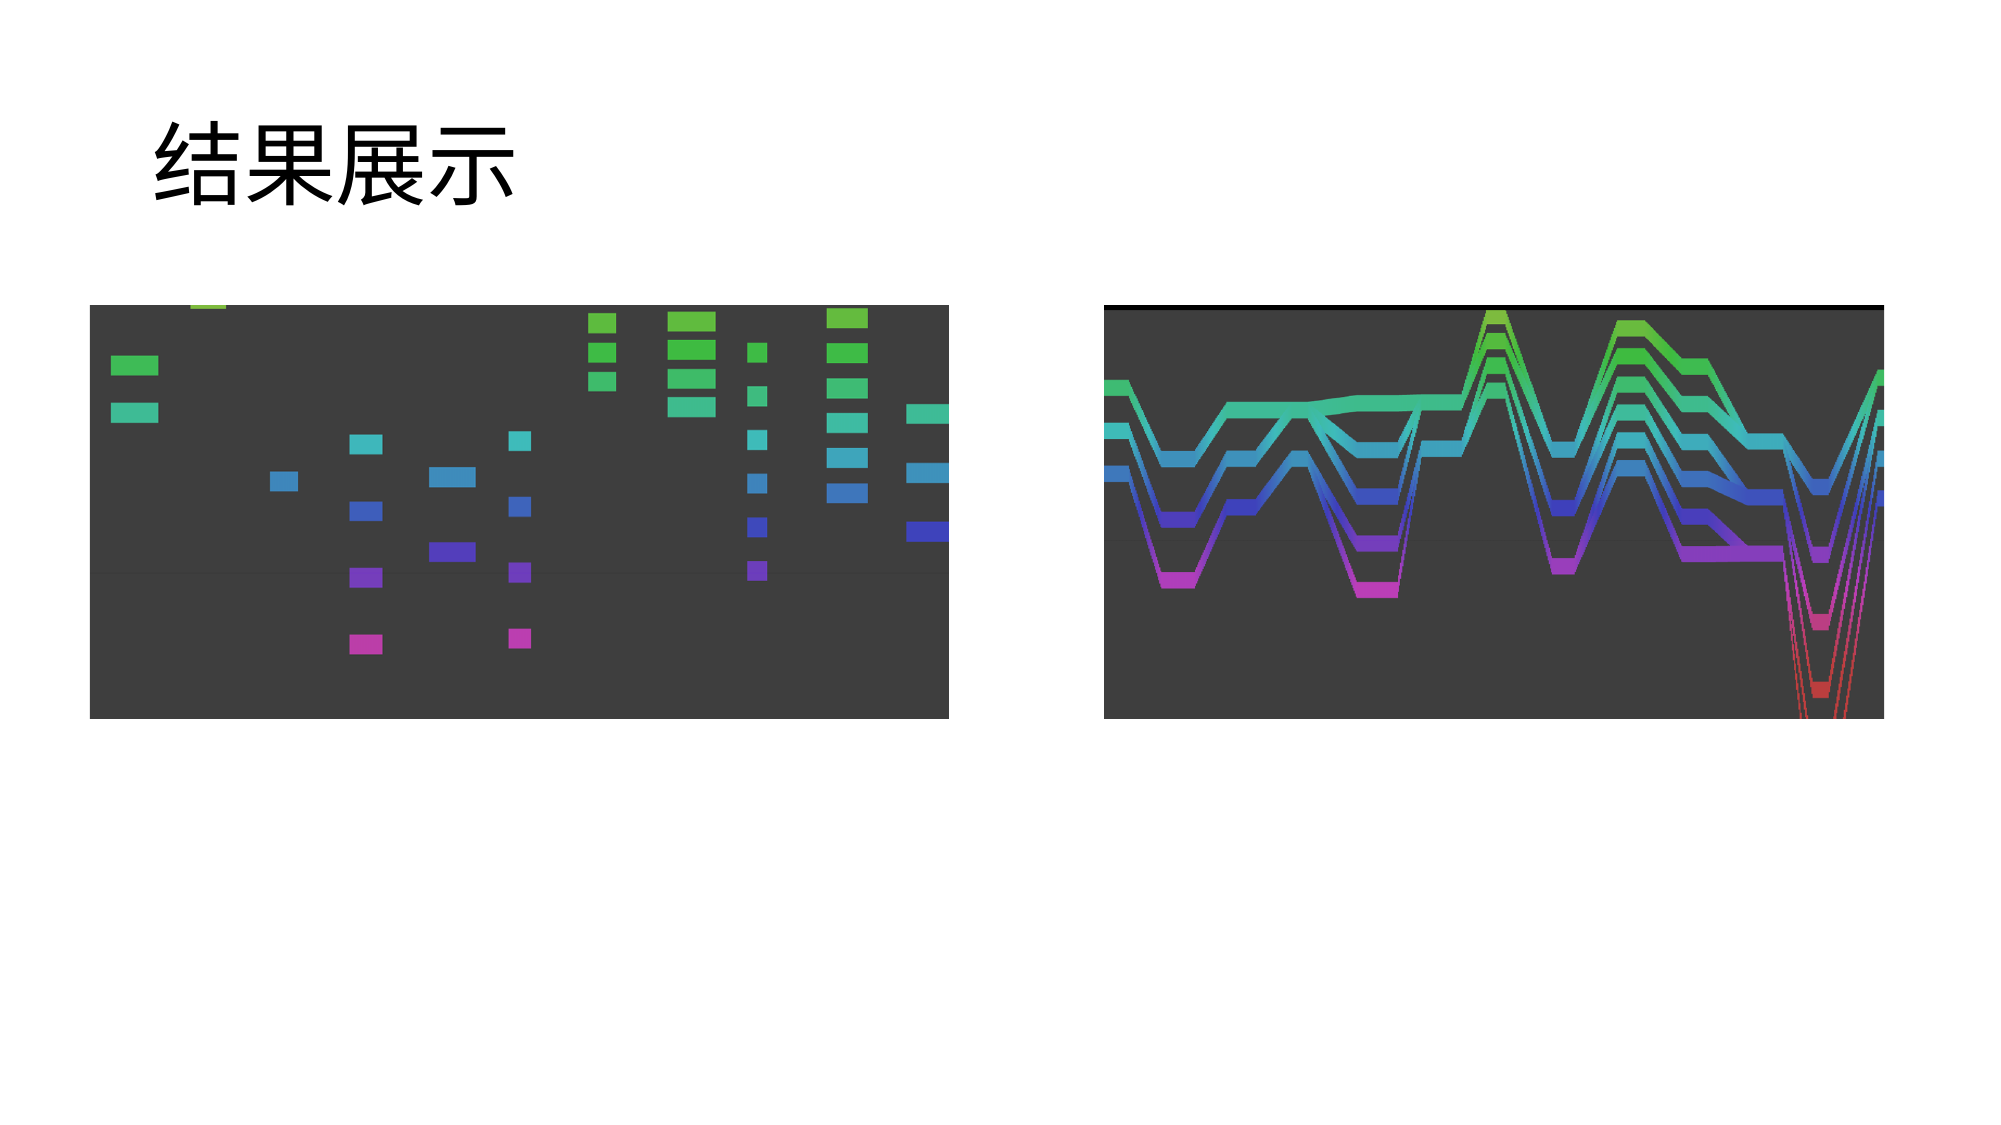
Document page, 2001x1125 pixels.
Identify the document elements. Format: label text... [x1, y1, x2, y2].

title 结果展示 [137, 59, 1863, 278]
picture [89, 305, 949, 719]
picture [1104, 305, 1885, 719]
